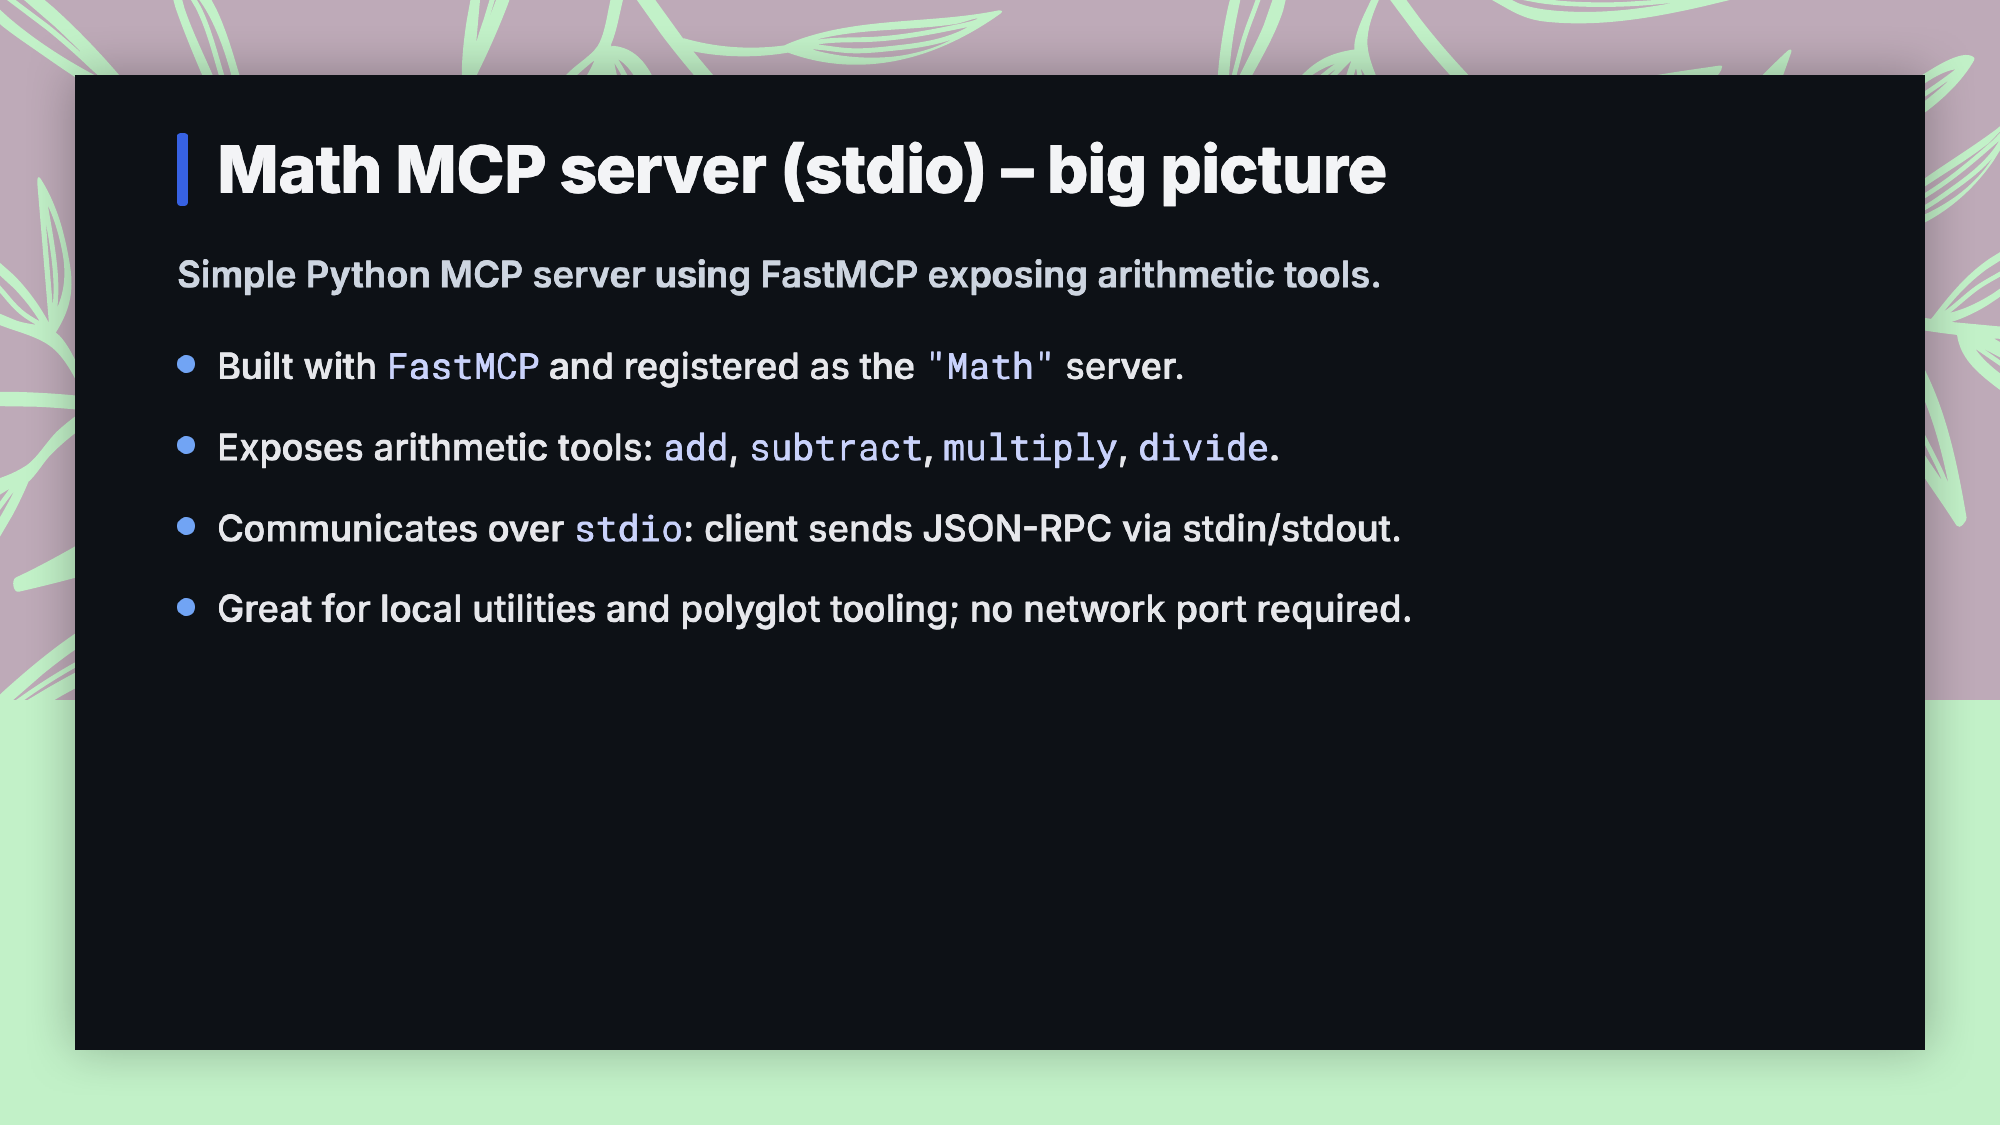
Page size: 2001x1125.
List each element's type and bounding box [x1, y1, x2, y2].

picture [74, 74, 1926, 1051]
text_box [0, 701, 2000, 1125]
text_box [0, 0, 2000, 701]
